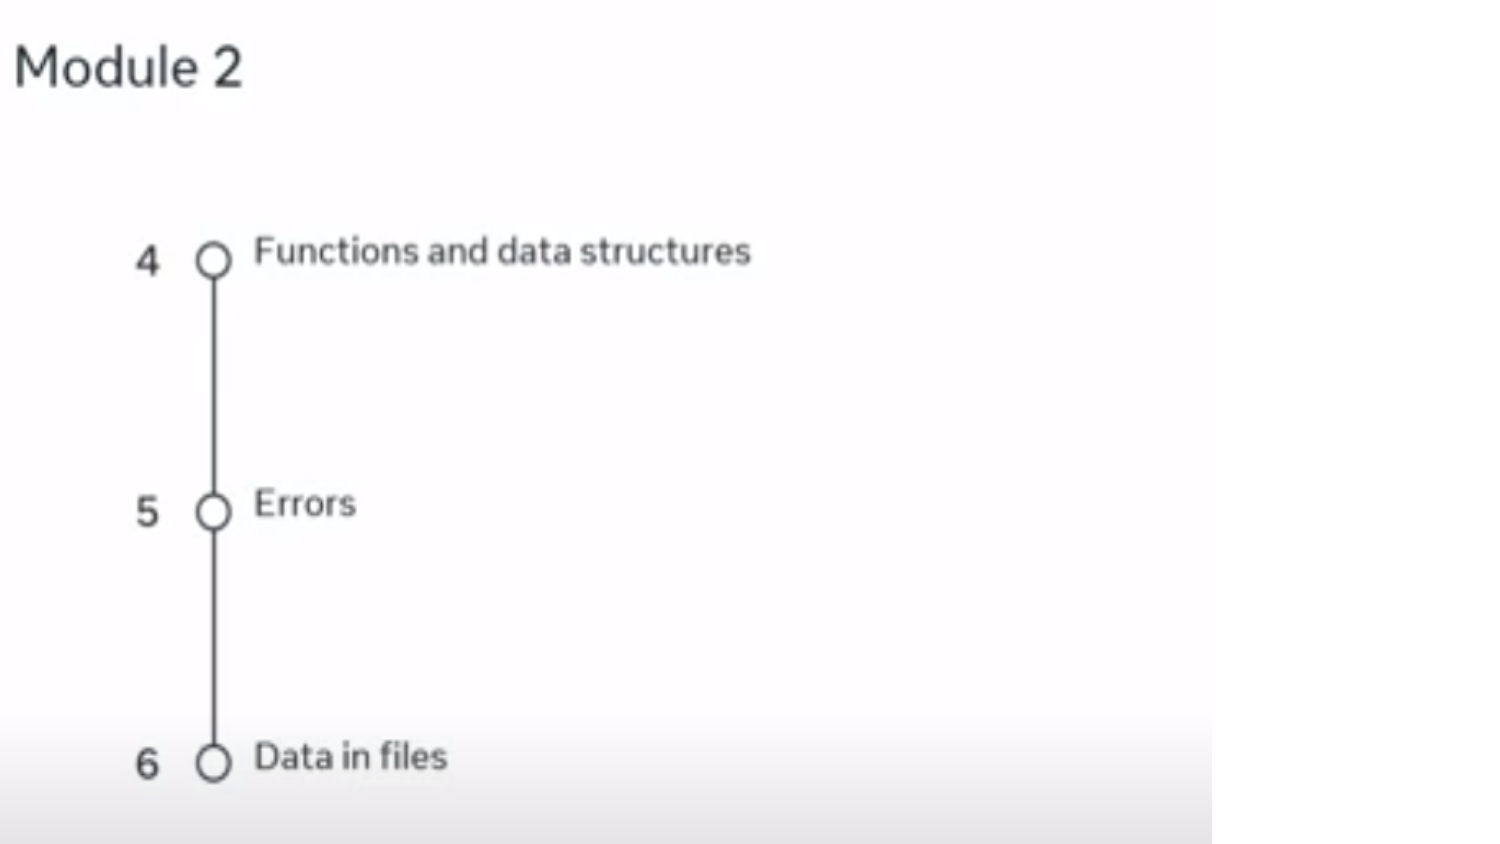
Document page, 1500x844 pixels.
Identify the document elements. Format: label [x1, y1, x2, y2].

picture [0, 0, 1212, 844]
